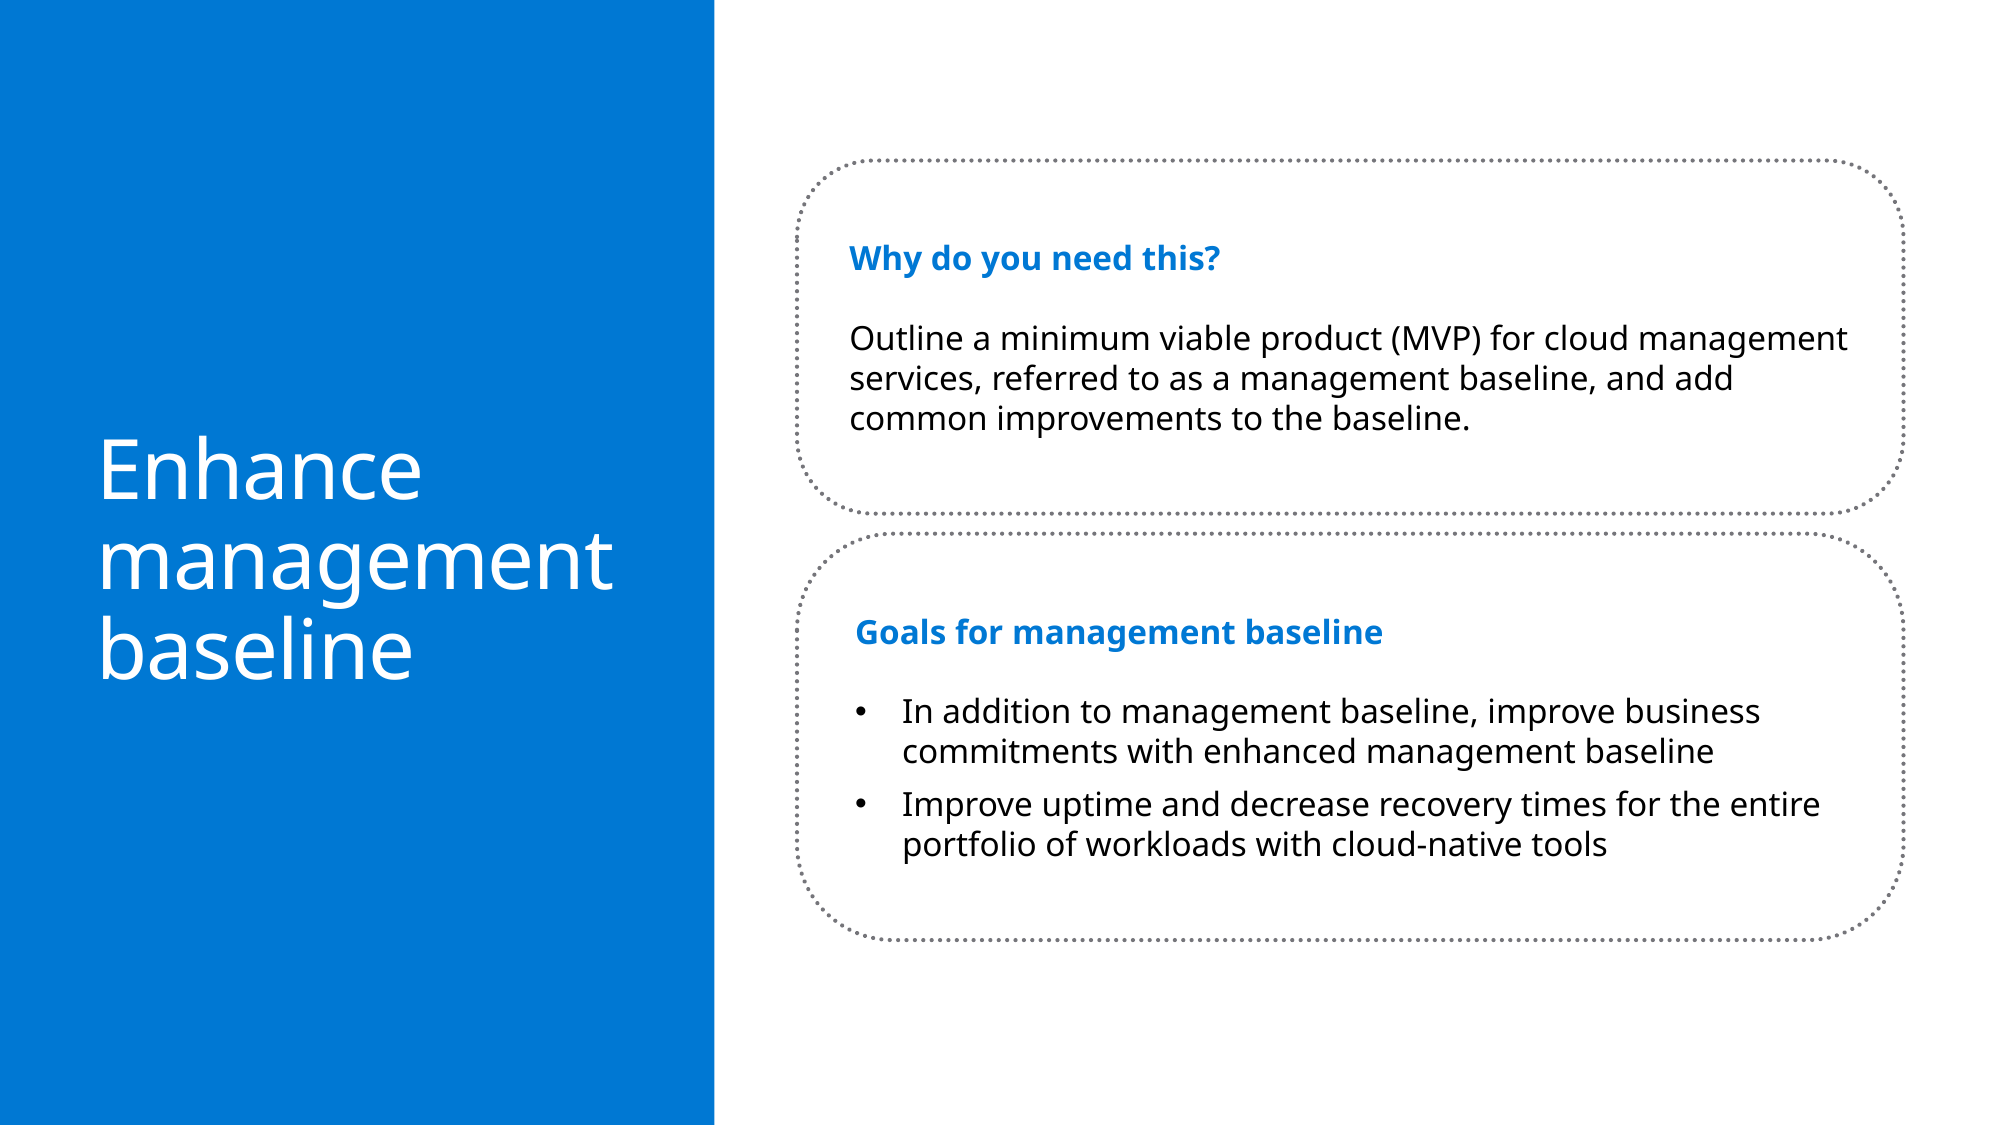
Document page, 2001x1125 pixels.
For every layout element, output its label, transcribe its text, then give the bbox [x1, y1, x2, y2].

text_box Why do you need this? Outline a minimum viable product (MVP) for cloud management services, referred to as a management baseline, and add common improvements to the baseline. [796, 159, 1905, 515]
title Enhance management baseline [96, 96, 649, 1029]
text_box Goals for management baseline In addition to management baseline, improve business commitments with enhanced management baseline Improve uptime and decrease recovery times for the entire portfolio of workloads with cloud-native tools [796, 532, 1905, 941]
